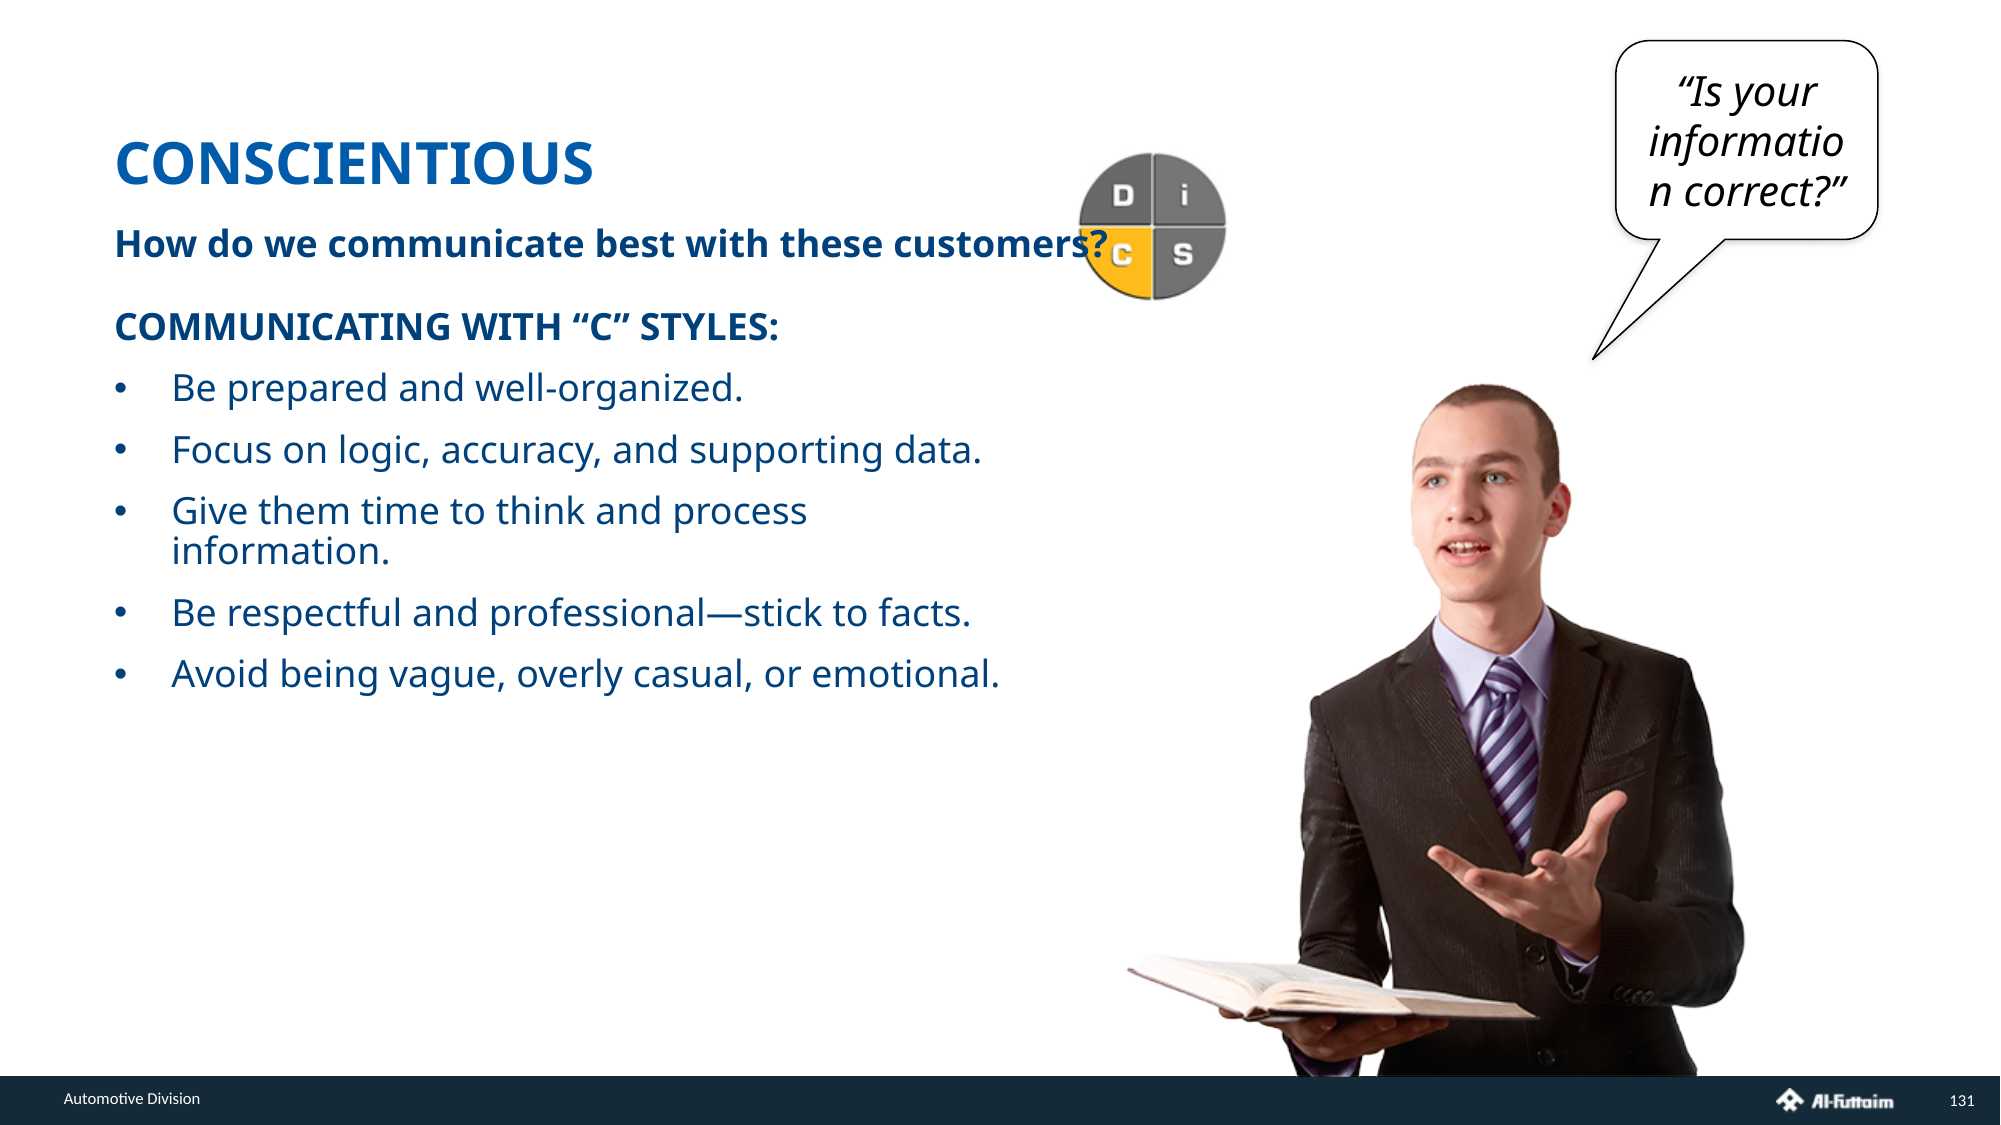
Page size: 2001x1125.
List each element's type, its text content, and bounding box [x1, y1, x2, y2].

picture [729, 322, 1824, 1077]
title CONSCIENTIOUS [99, 124, 942, 205]
text_box “Is your information correct?” [1613, 40, 1878, 322]
list COMMUNICATING WITH “C” STYLES: Be prepared and well-organized. Focus on logic, accuracy, and supporting data. Give them time to think and process information. Be respectful and professional—stick to facts. Avoid being vague, overly casual, or emotional. [99, 300, 1045, 961]
picture [1074, 147, 1232, 305]
text_box How do we communicate best with these customers? [99, 217, 1074, 288]
